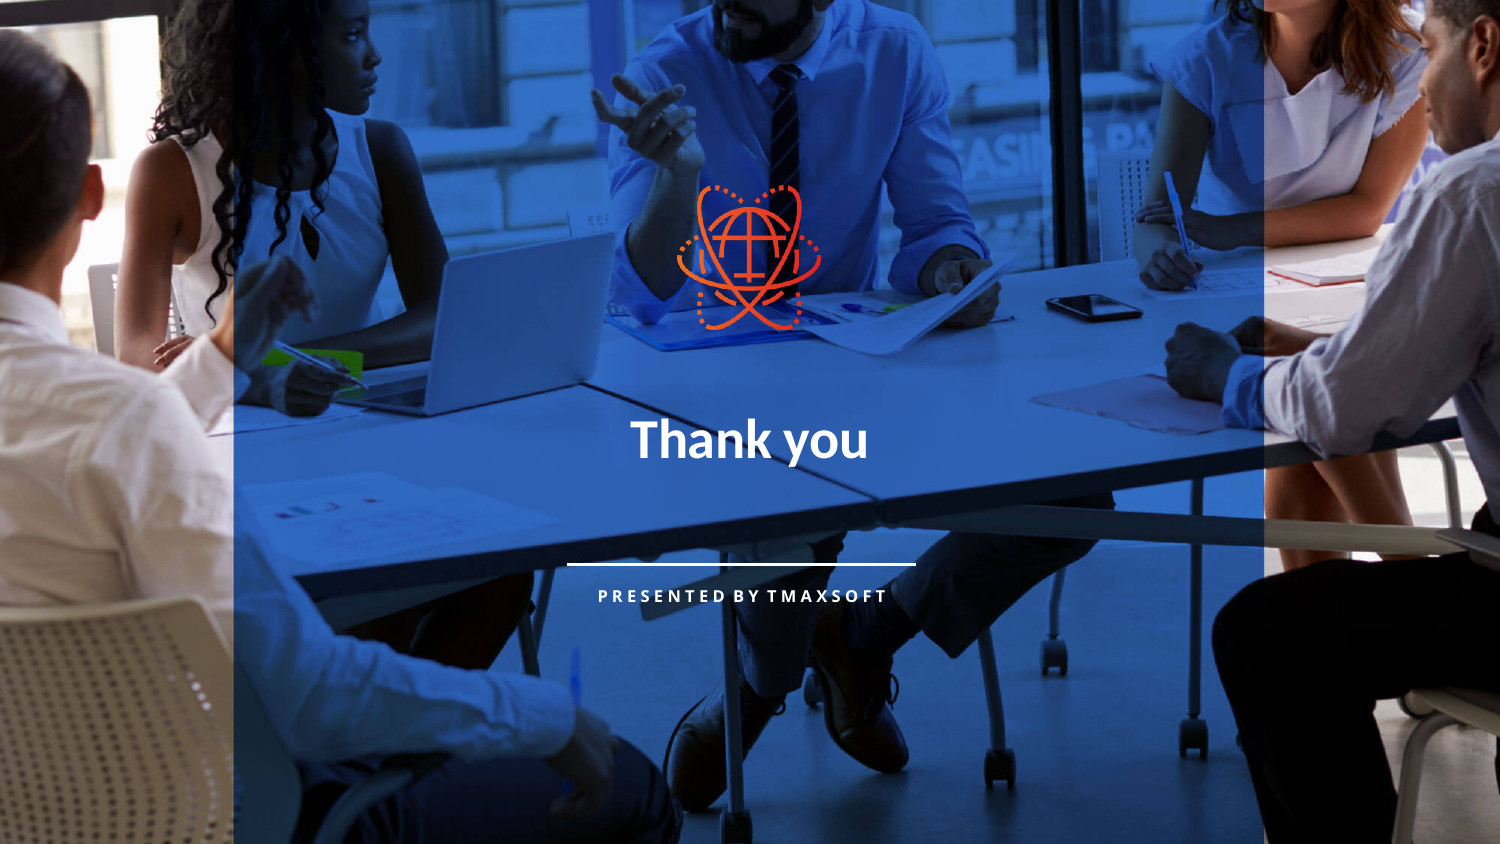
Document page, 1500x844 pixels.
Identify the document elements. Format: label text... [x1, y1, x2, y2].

picture [0, 0, 1500, 844]
title Thank you [112, 349, 1388, 479]
